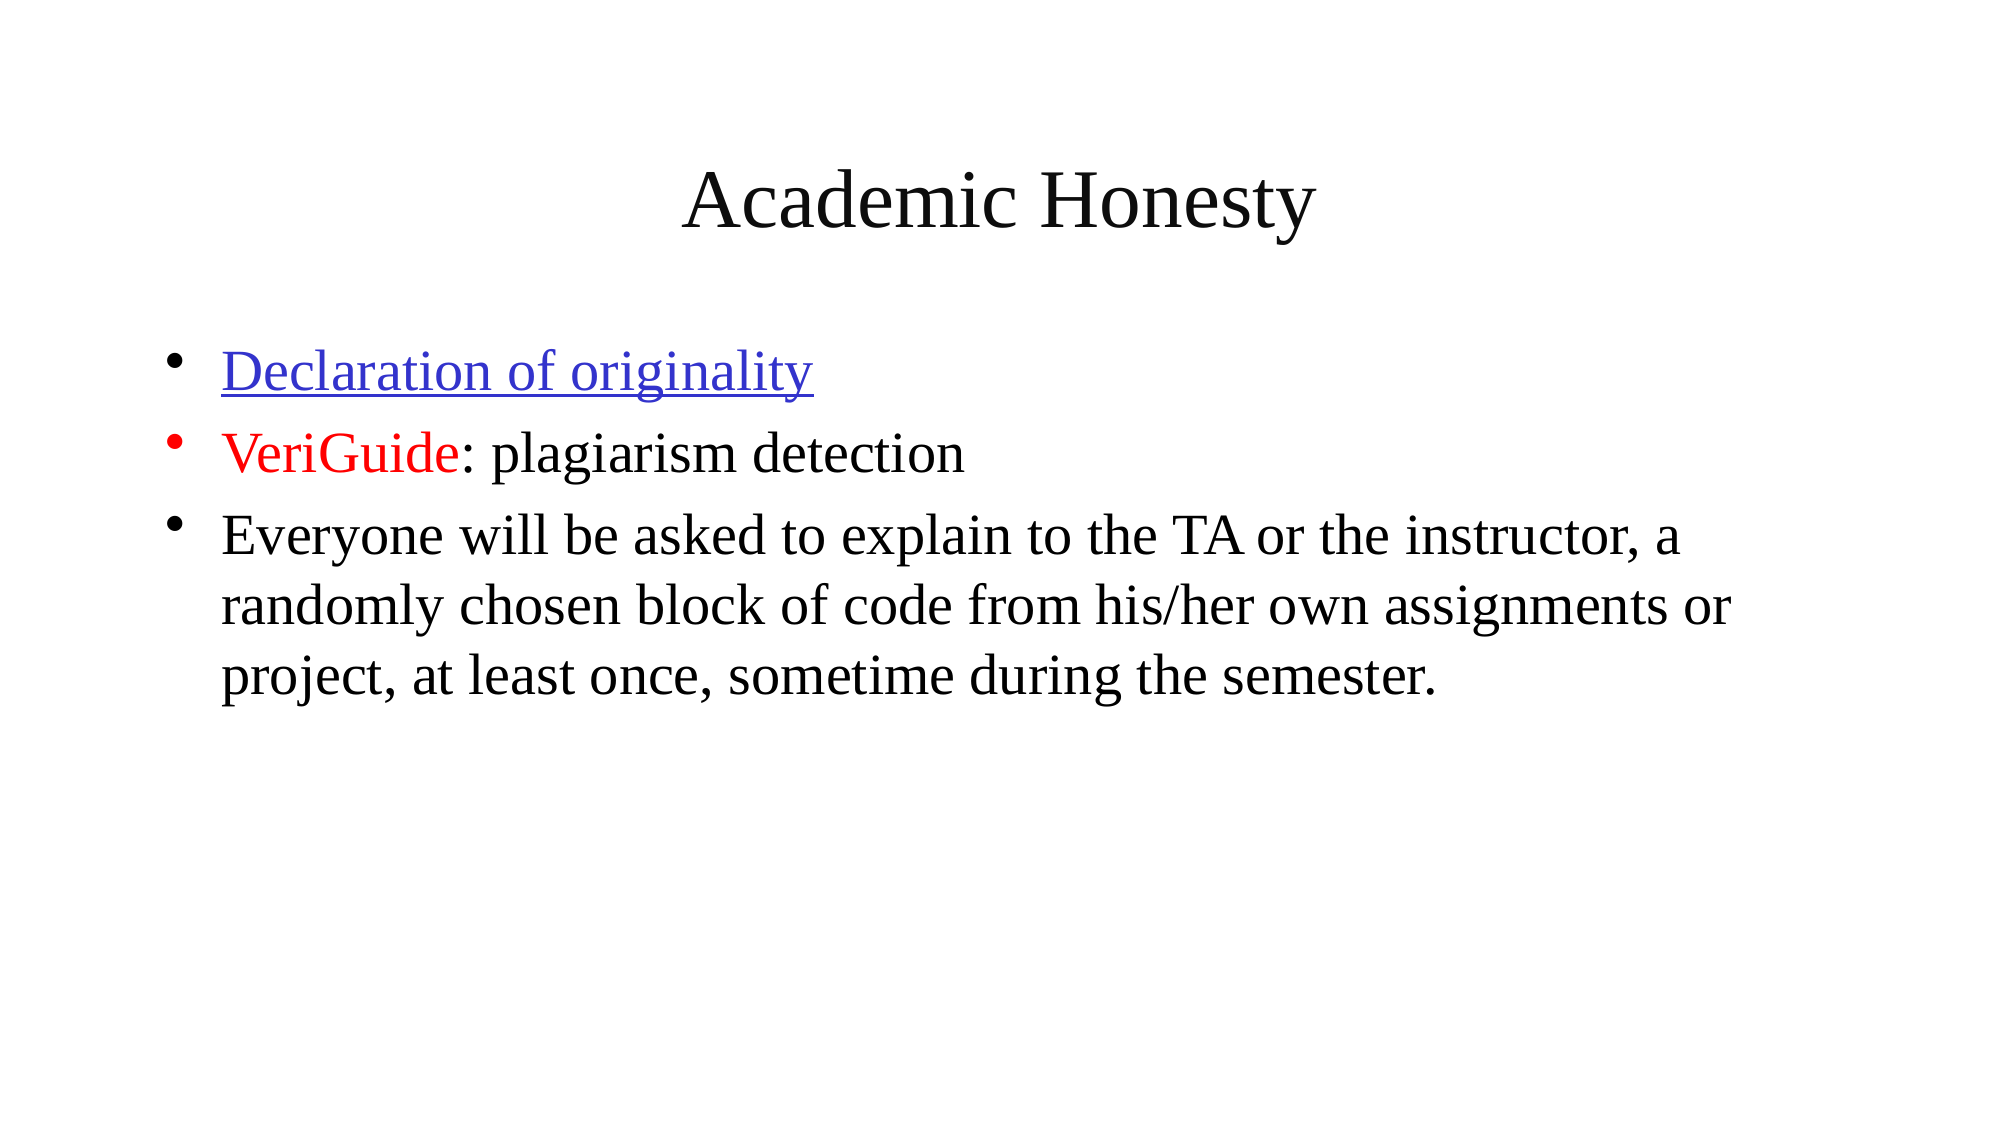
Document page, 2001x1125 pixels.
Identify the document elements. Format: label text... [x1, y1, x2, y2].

title Academic Honesty [149, 99, 1851, 288]
list Declaration of originality VeriGuide: plagiarism detection Everyone will be asked to explain to the TA or the instructor, a randomly chosen block of code from his/her own assignments or project, at least once, sometime during the semester. [149, 324, 1851, 1001]
